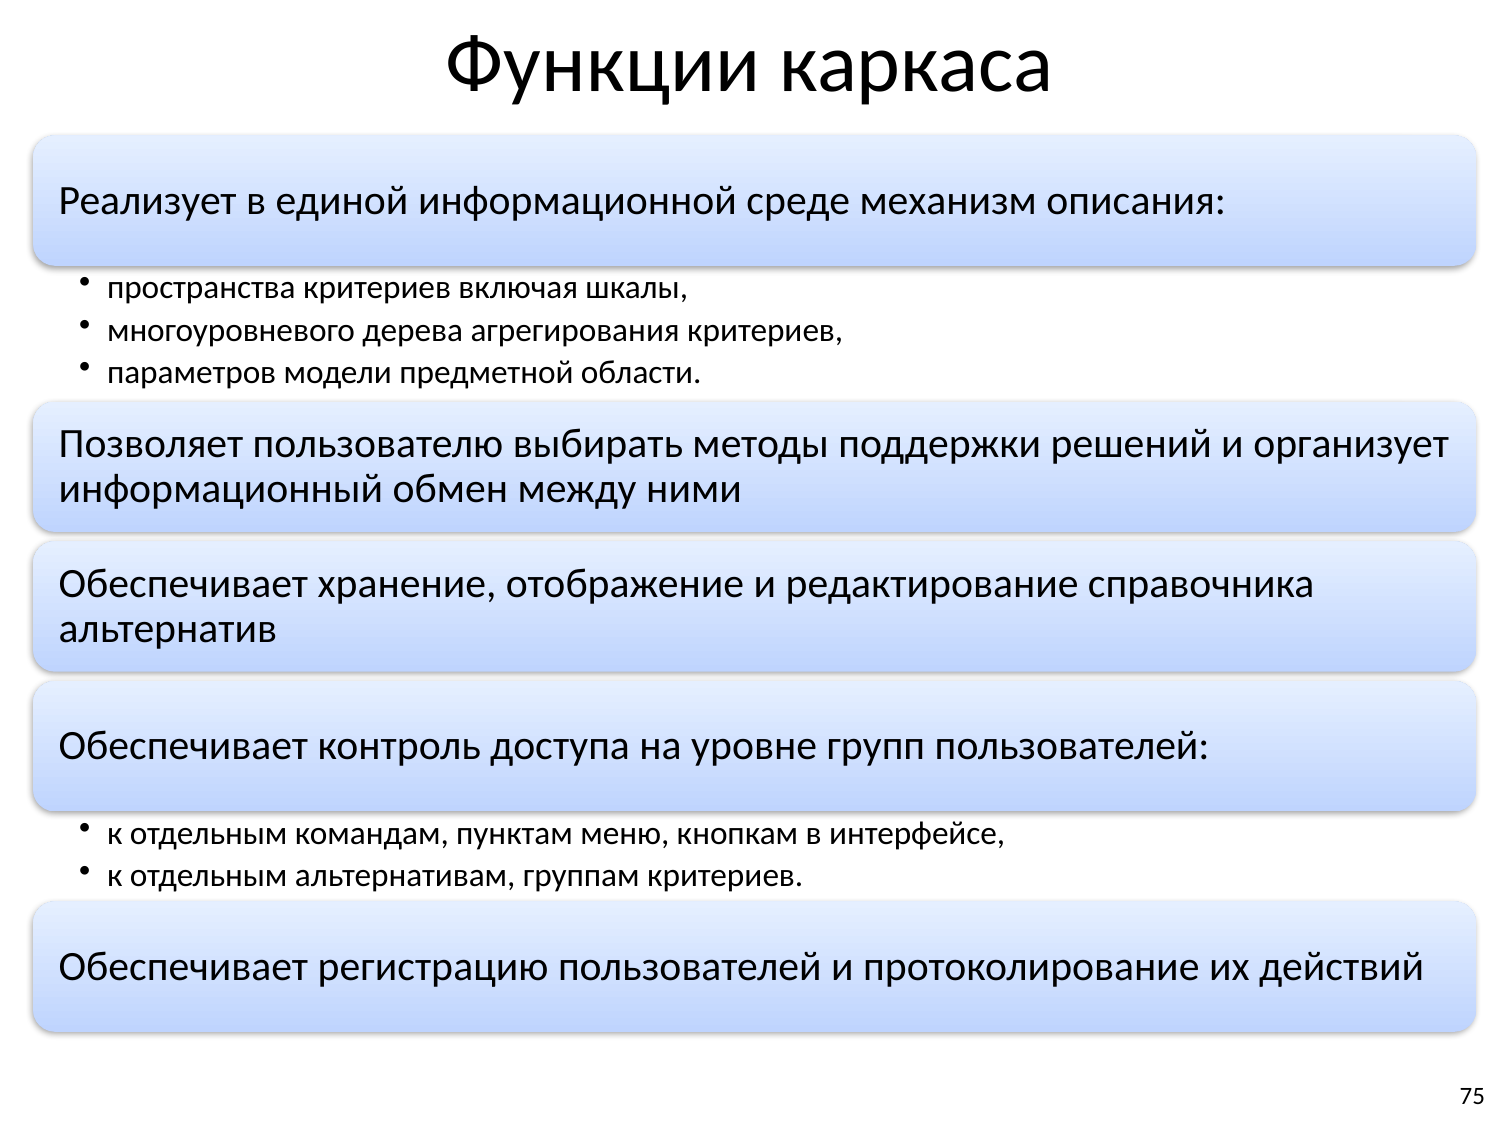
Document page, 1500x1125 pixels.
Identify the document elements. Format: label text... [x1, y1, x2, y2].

slide_number 75 [1149, 1065, 1500, 1125]
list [32, 125, 1477, 1042]
title Функции каркаса [75, 0, 1425, 117]
